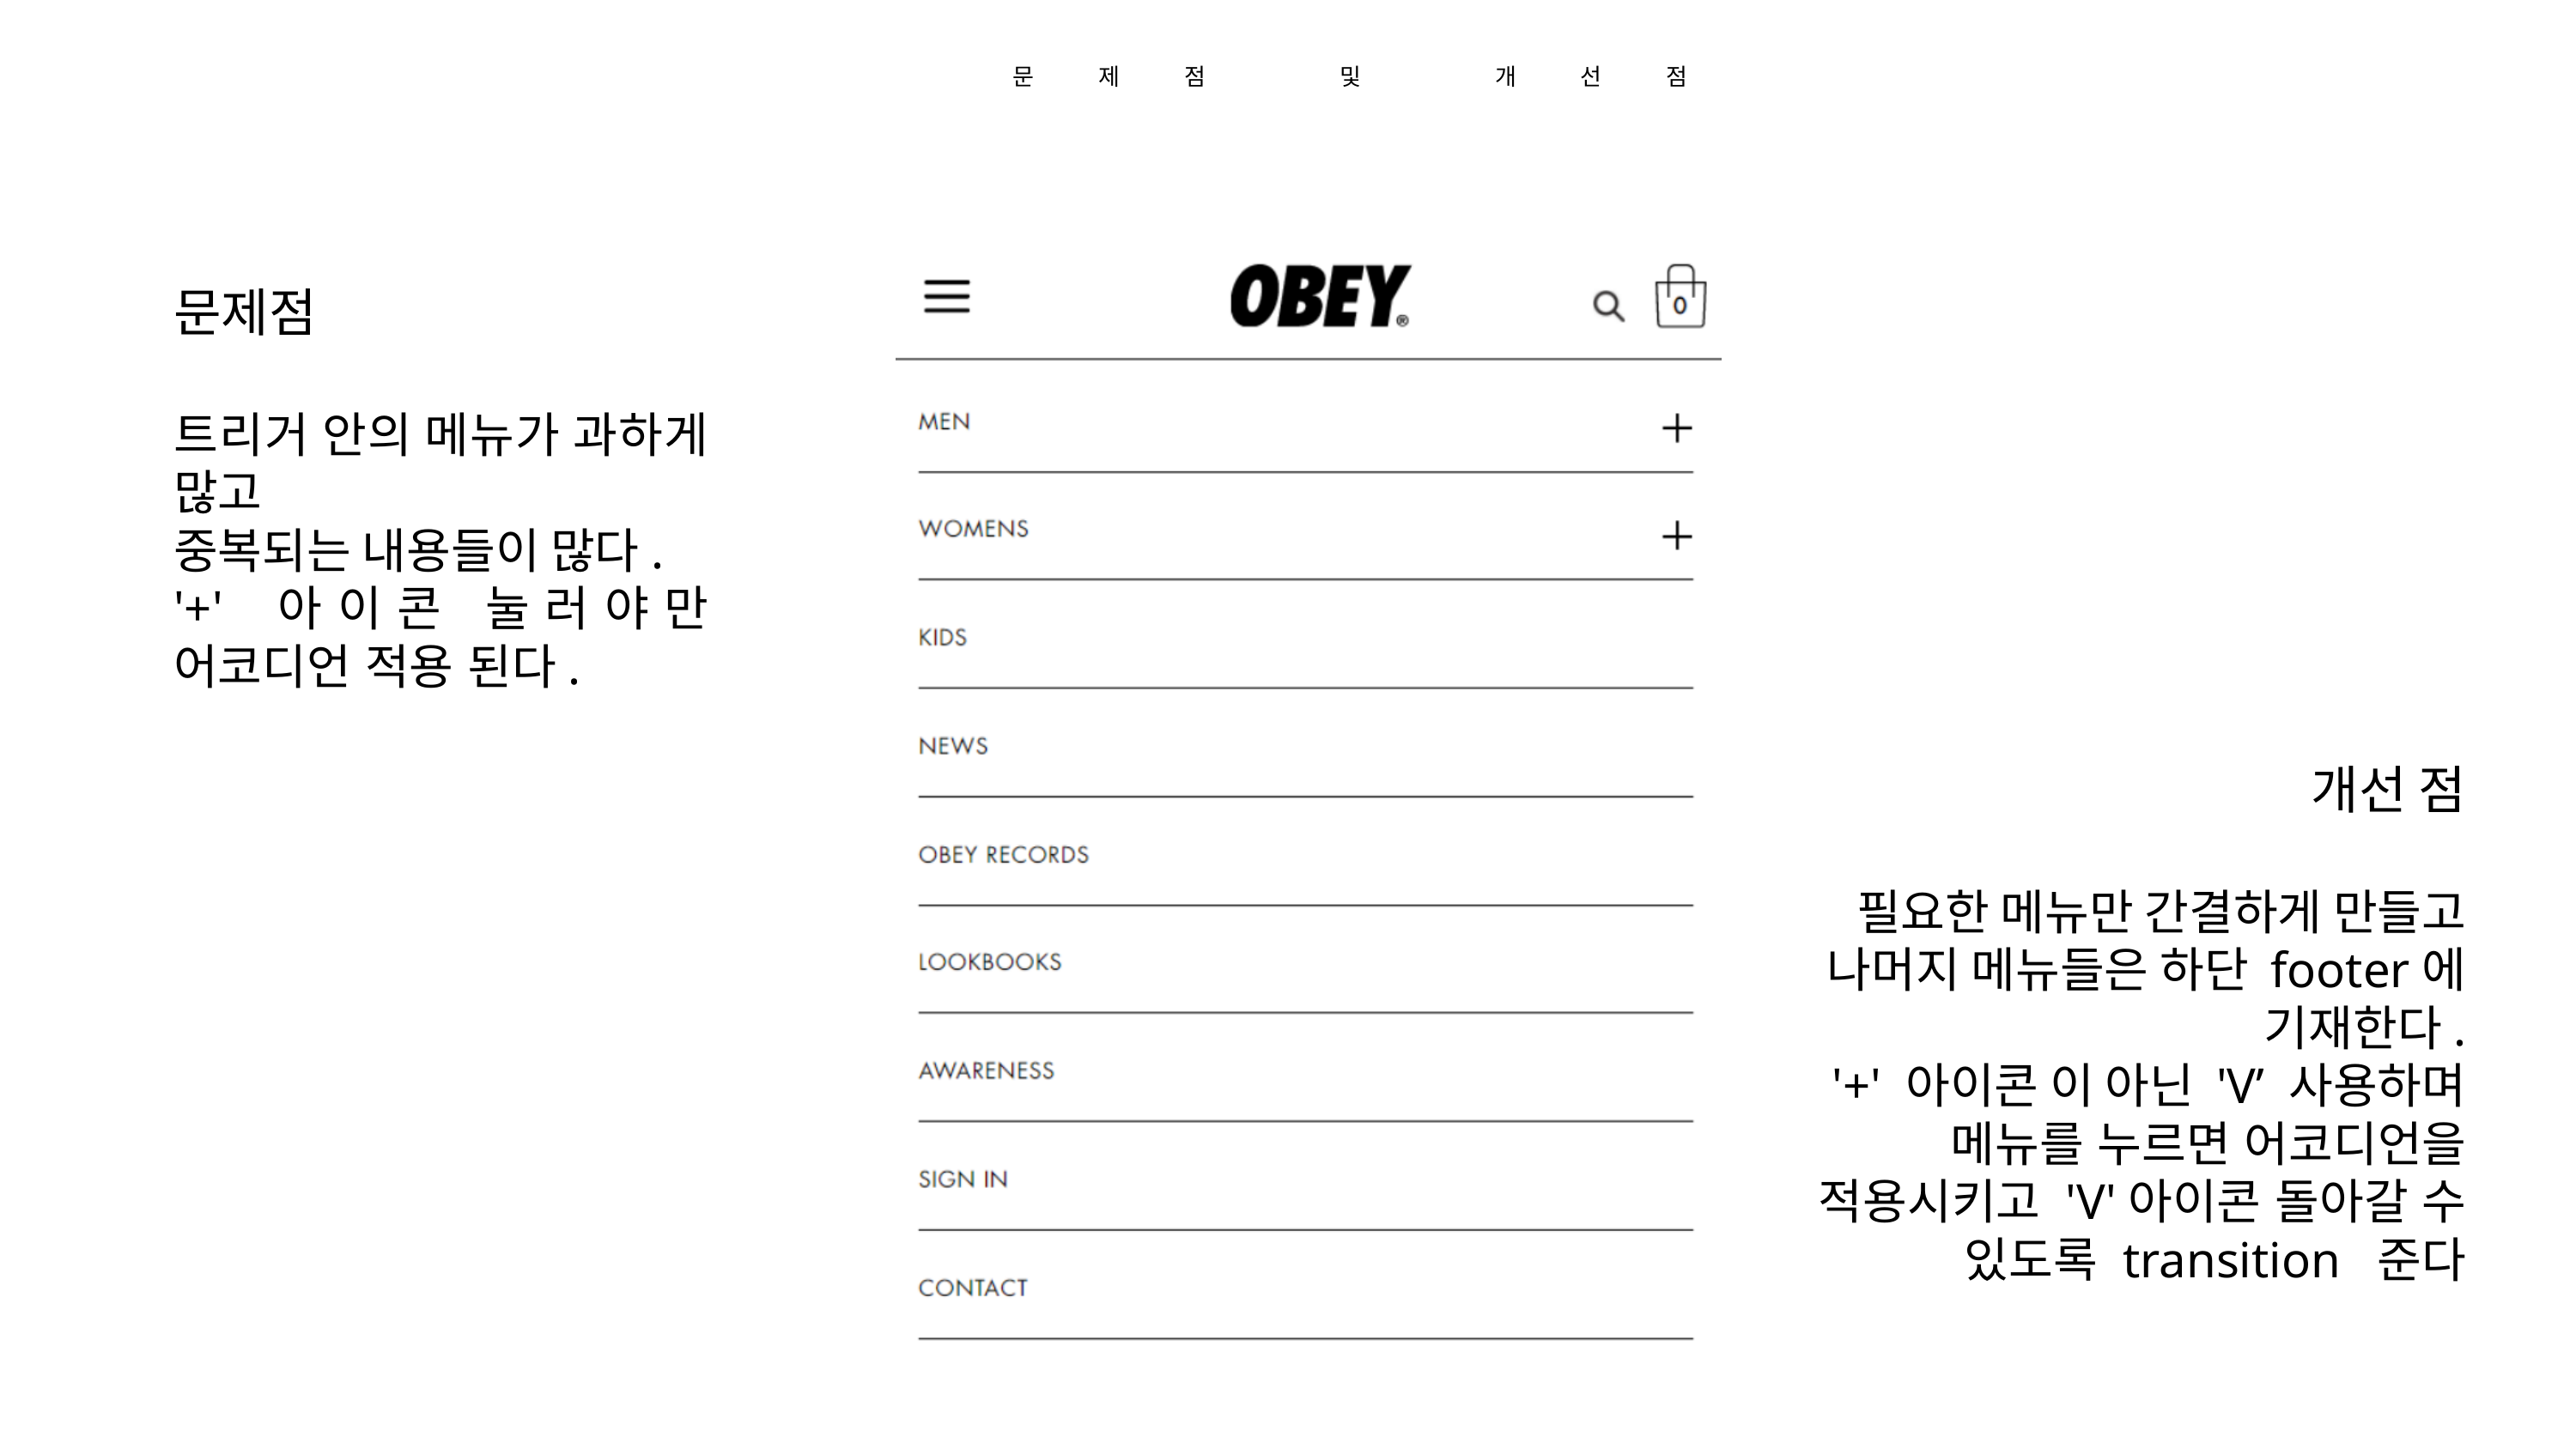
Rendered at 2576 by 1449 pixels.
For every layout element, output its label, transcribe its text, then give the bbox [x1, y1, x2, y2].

text_box 문제점 트리거 안의 메뉴가 과하게 많고 중복되는 내용들이 많다. '+' 아이콘 눌러야만 어코디언 적용 된다. [161, 273, 722, 926]
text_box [896, 240, 1722, 1342]
text_box 개선 점 필요한 메뉴만 간결하게 만들고 나머지 메뉴들은 하단 footer에 기재한다. '+' 아이콘 이 아닌 'V’ 사용하며 메뉴를 누르면 어코디언을 적용시키고 'V'아이콘 돌아갈 수 있도록 transition 준다 [1802, 750, 2480, 1342]
text_box 문제점 및 개선점 [441, 55, 2259, 97]
